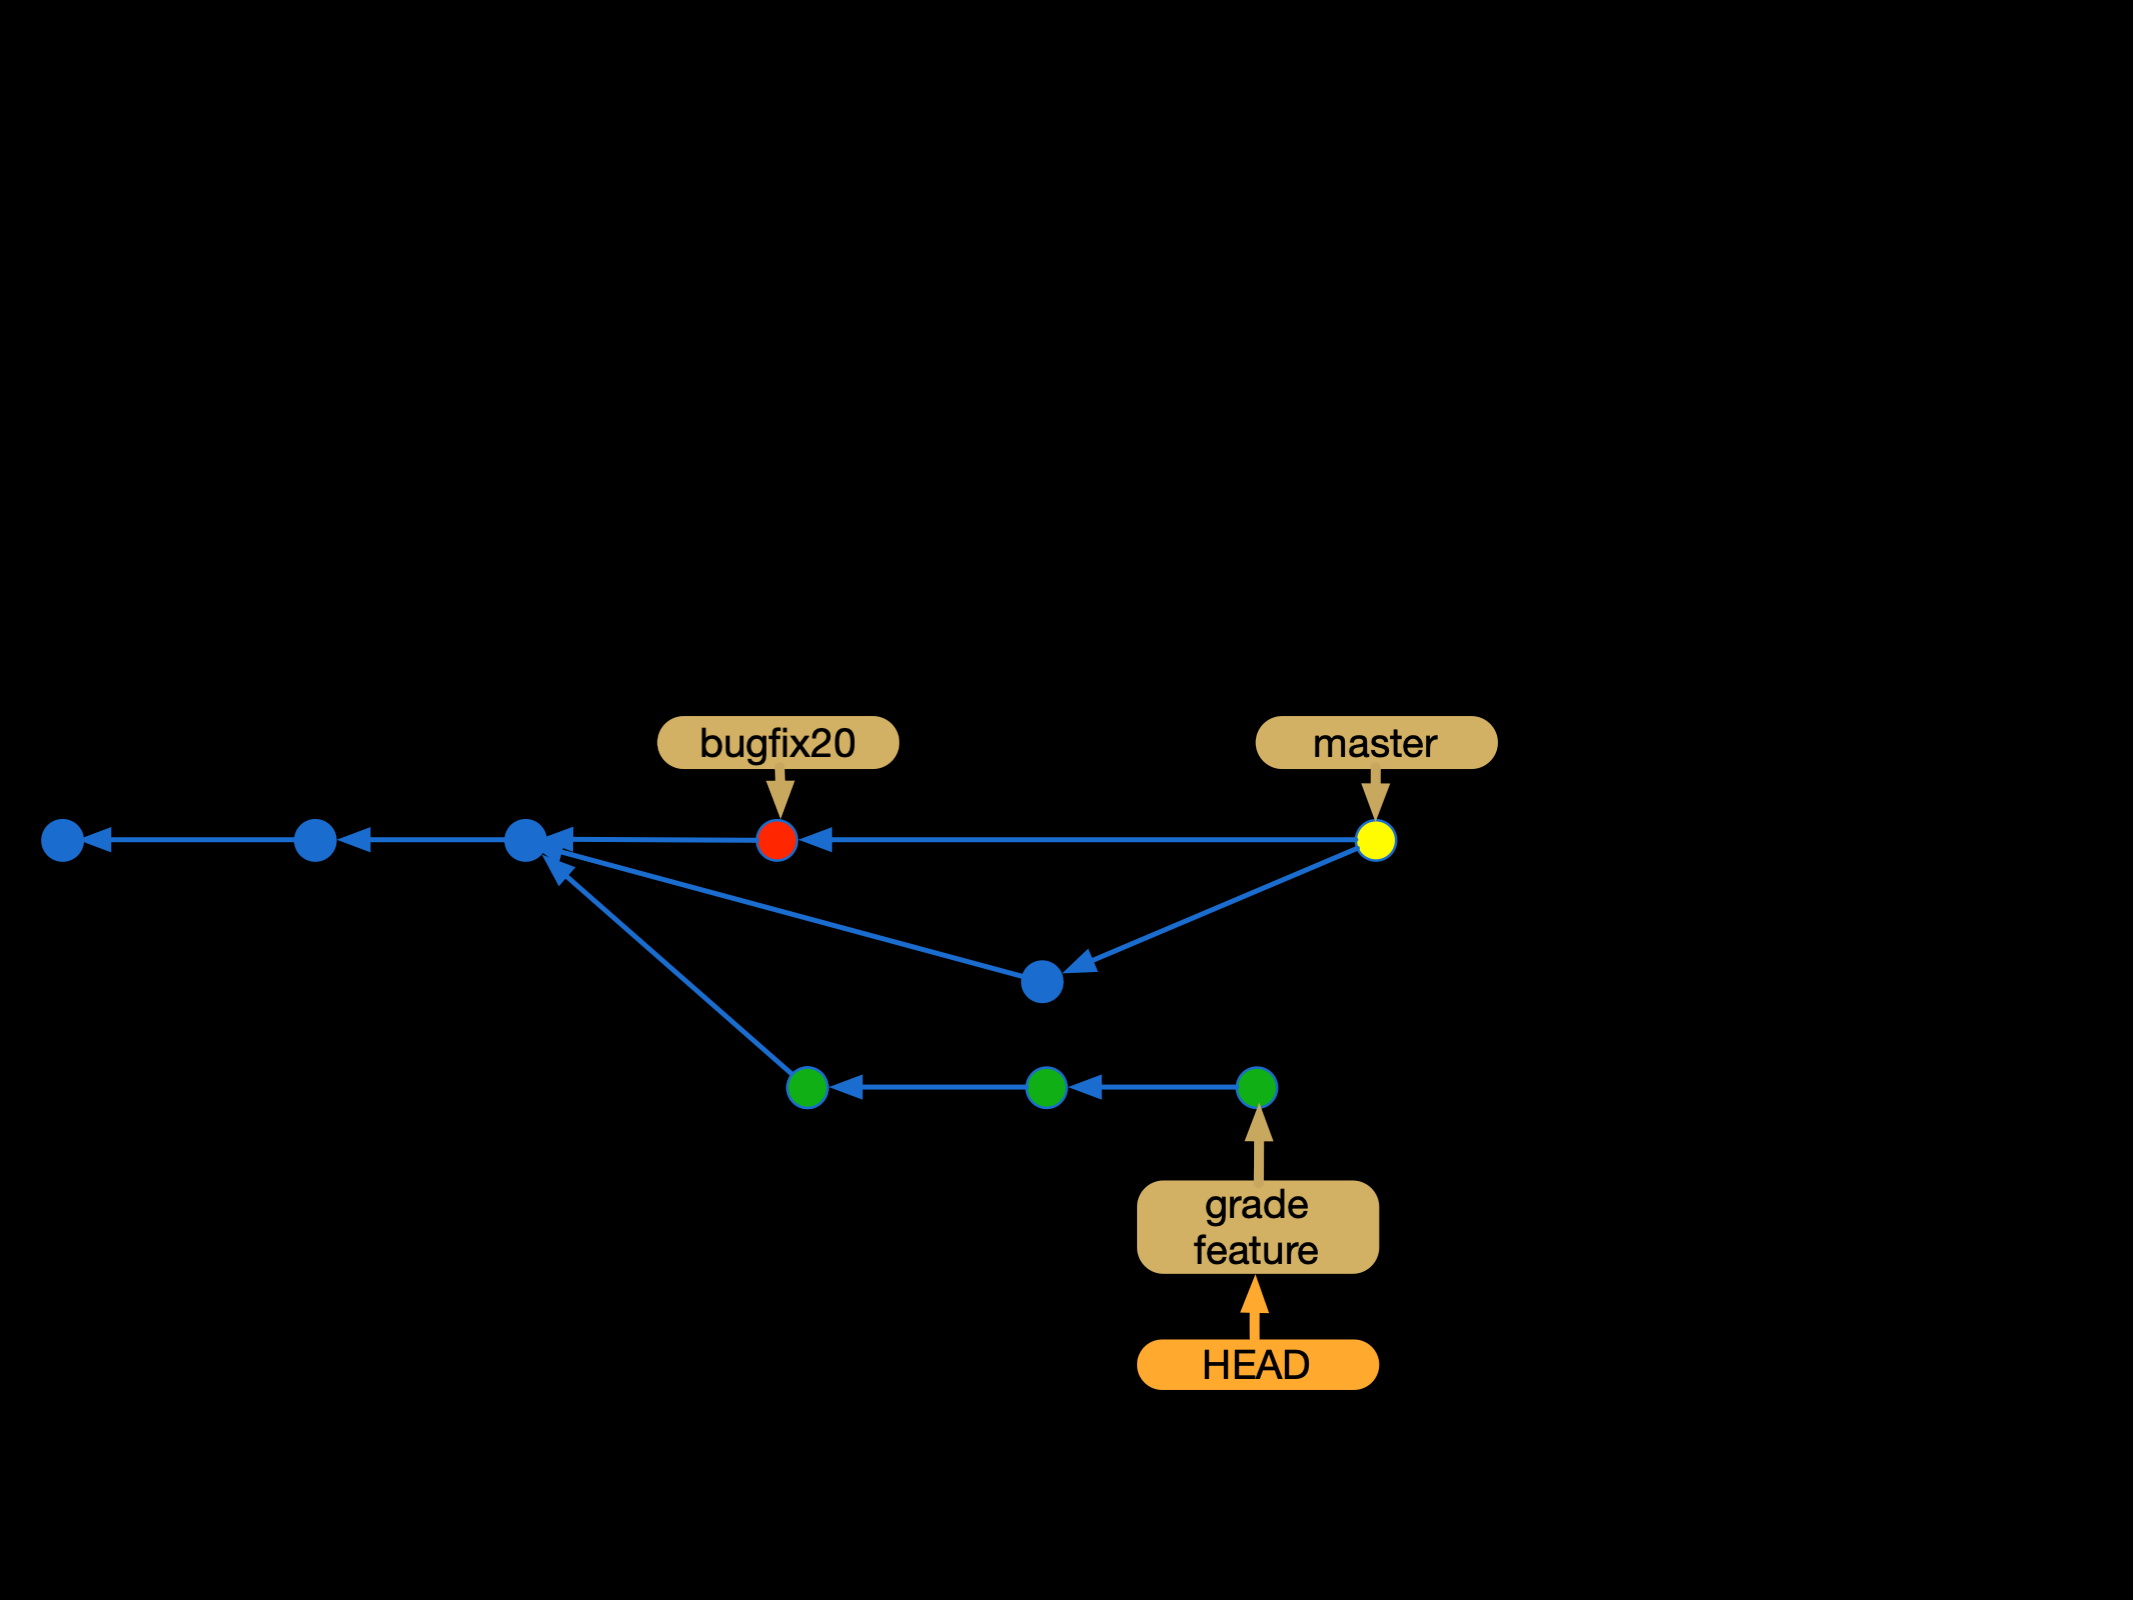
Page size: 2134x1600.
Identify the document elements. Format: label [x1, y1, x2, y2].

picture [36, 711, 1503, 1396]
